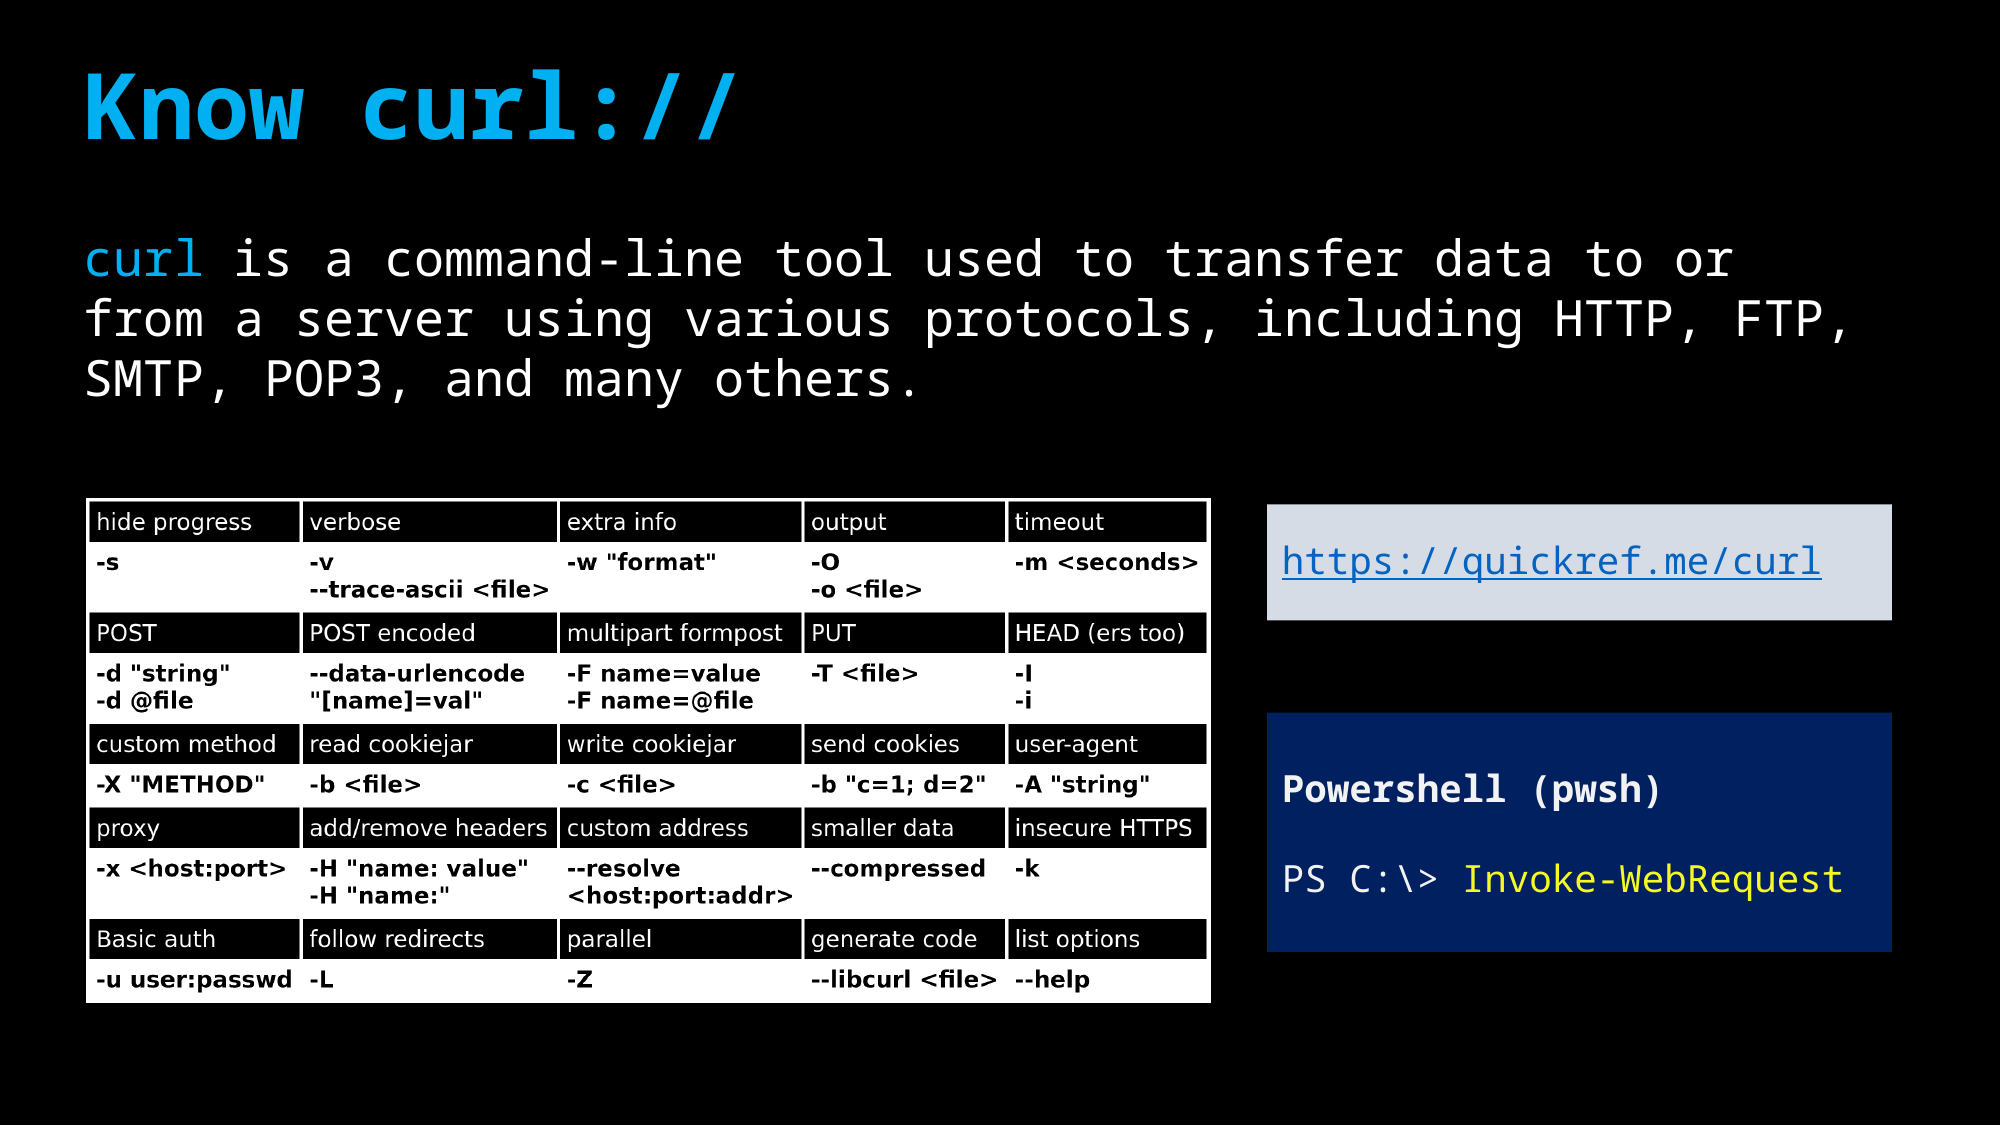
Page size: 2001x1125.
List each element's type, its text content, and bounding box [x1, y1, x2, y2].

picture [86, 498, 1212, 1004]
text_box Powershell (pwsh) PS C:\> Invoke-WebRequest [1267, 712, 1892, 952]
title Know curl:// [69, 1, 1755, 218]
text_box curl is a command-line tool used to transfer data to or from a server using various protocols, including HTTP, FTP, SMTP, POP3, and many others. [69, 218, 1882, 414]
text_box https://quickref.me/curl [1267, 504, 1892, 621]
